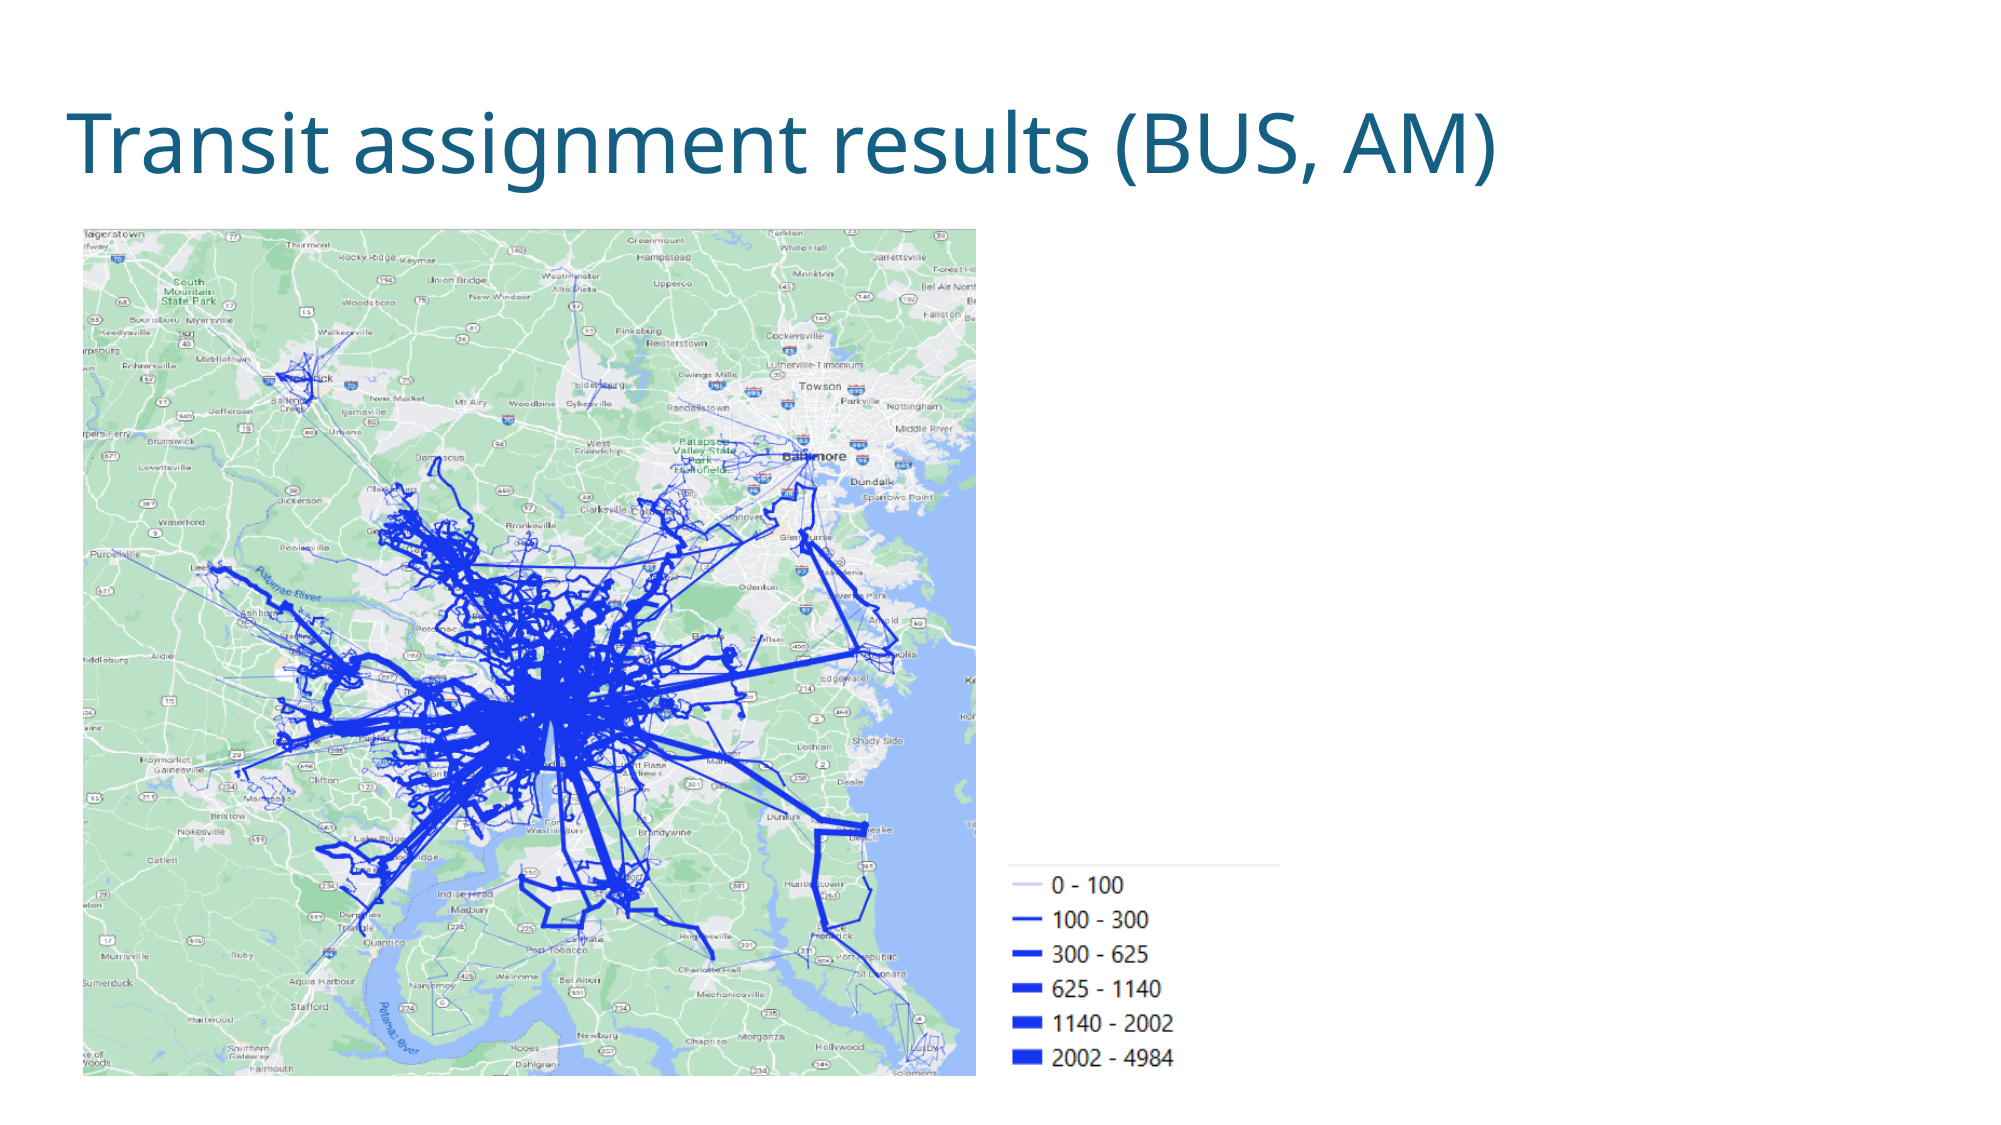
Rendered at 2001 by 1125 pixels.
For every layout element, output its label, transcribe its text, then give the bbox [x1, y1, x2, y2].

text_box Transit assignment results (BUS, AM) [50, 18, 1751, 199]
picture [1008, 864, 1280, 1077]
picture [82, 228, 976, 1077]
